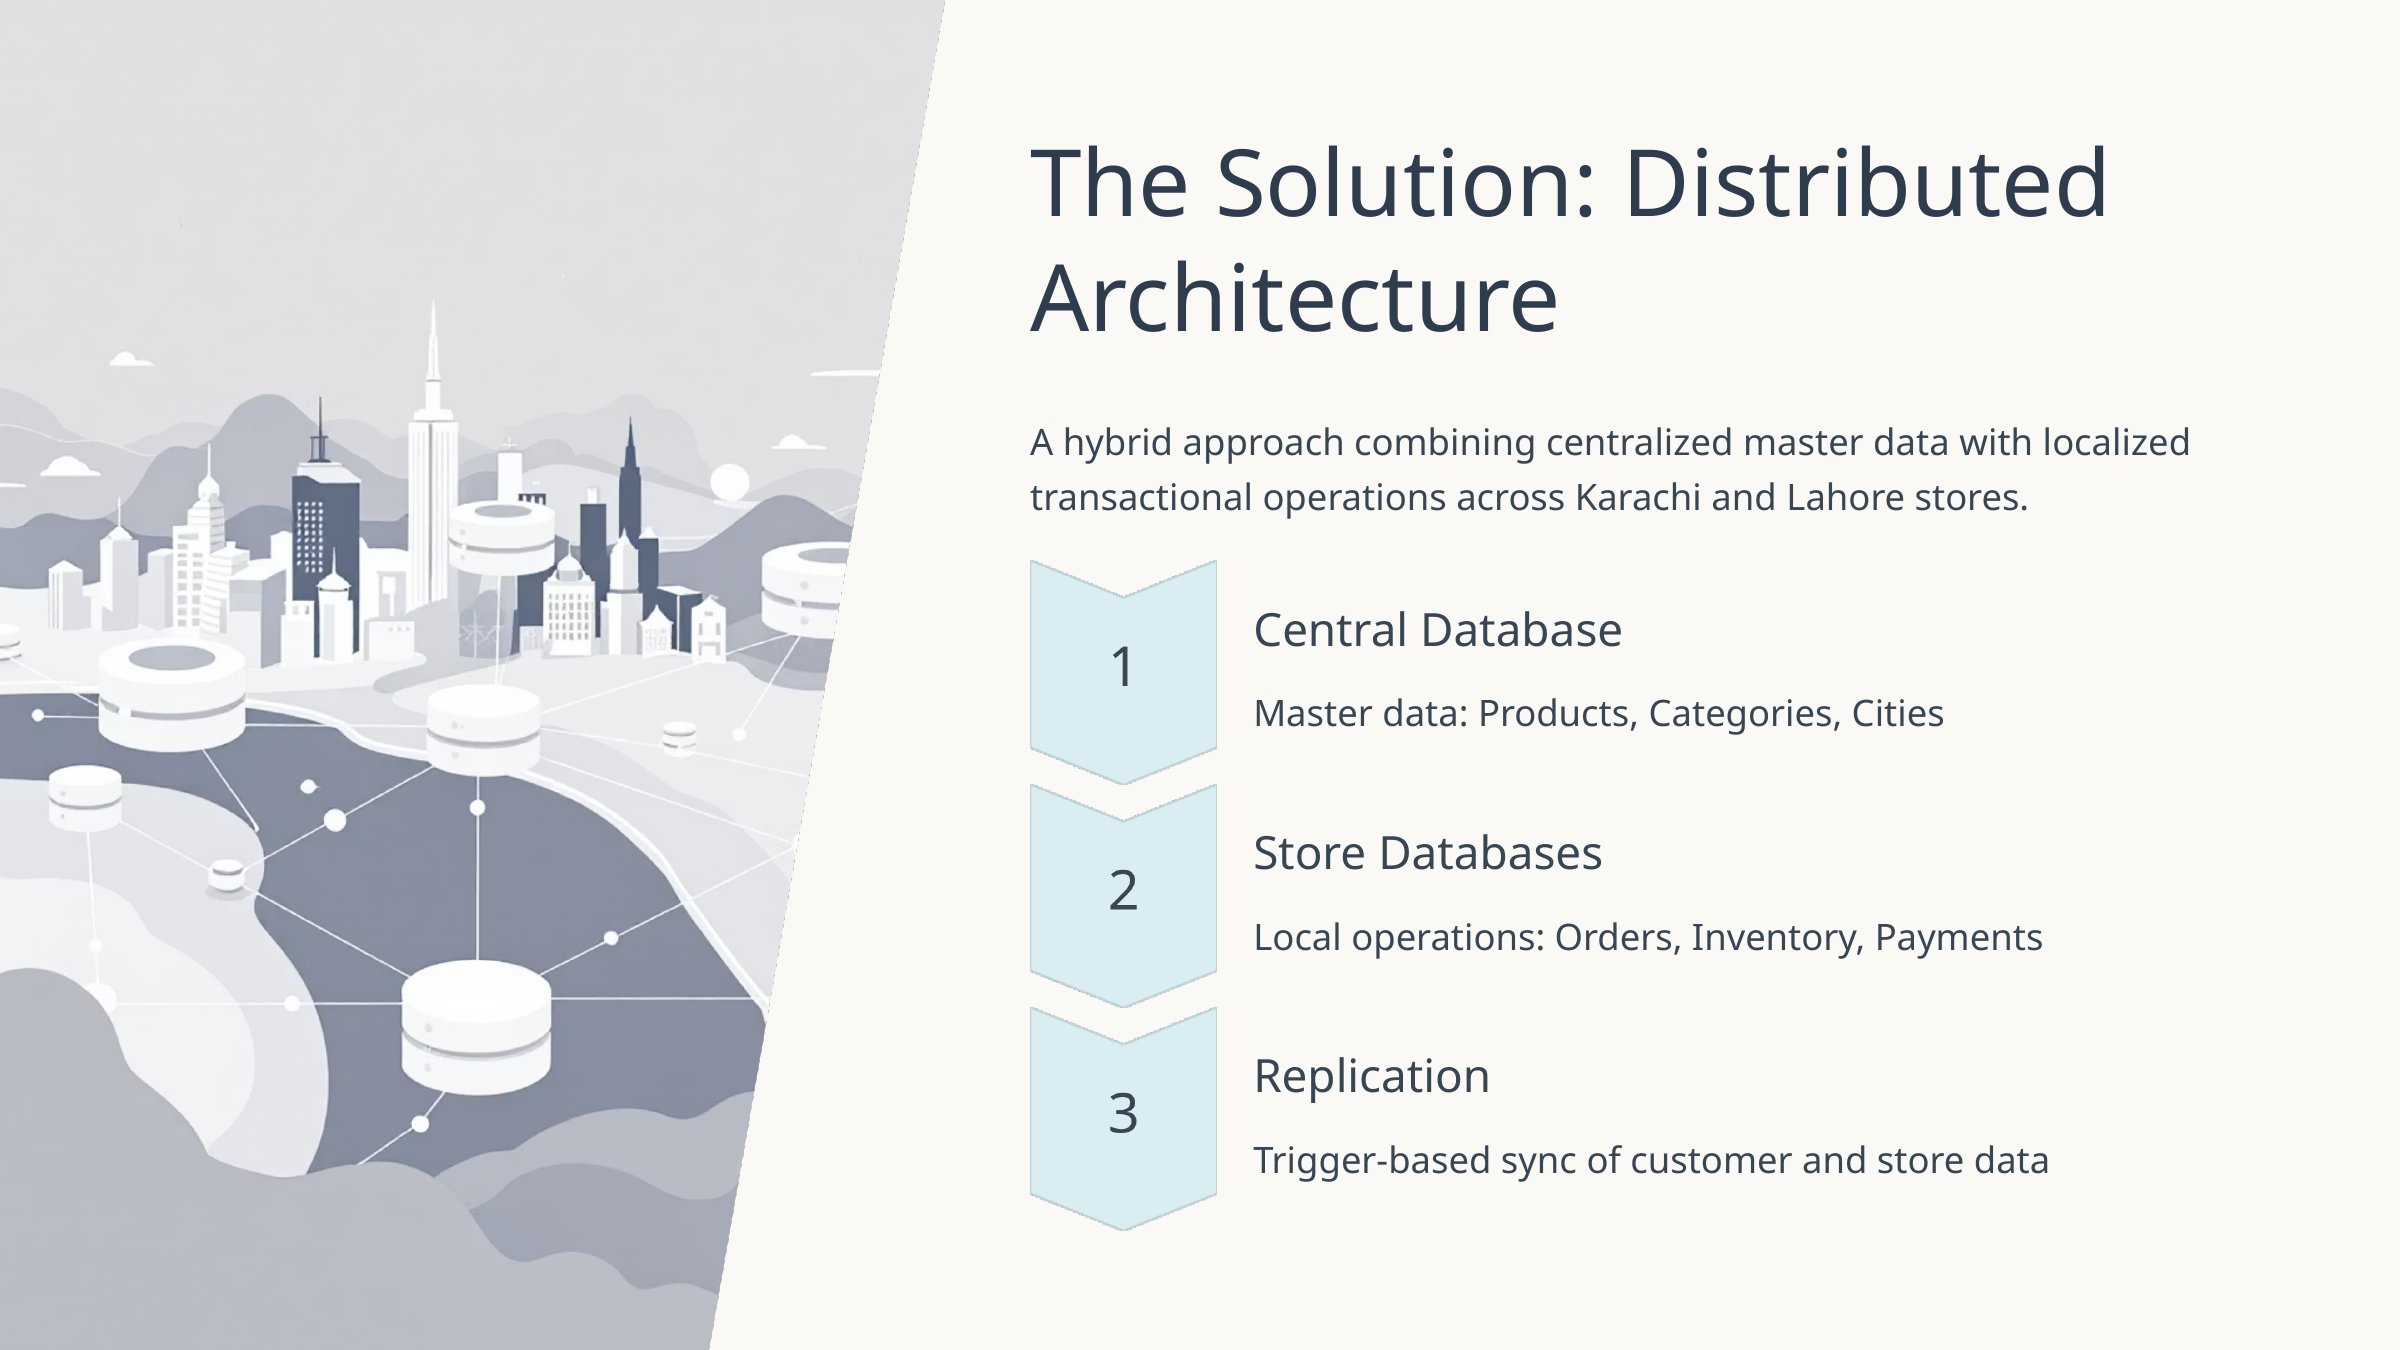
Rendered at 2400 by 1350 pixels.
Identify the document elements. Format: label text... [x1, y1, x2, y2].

text_box Master data: Products, Categories, Cities [1253, 678, 2270, 735]
picture [0, 0, 945, 1350]
text_box Replication [1253, 1044, 1719, 1103]
text_box Central Database [1253, 598, 1719, 657]
text_box Trigger-based sync of customer and store data [1253, 1125, 2270, 1181]
text_box Store Databases [1253, 821, 1719, 880]
picture [1030, 560, 1217, 1231]
text_box Local operations: Orders, Inventory, Payments [1253, 901, 2270, 958]
text_box The Solution: Distributed Architecture [1030, 119, 2270, 352]
text_box A hybrid approach combining centralized master data with localized transactional operations across Karachi and Lahore stores. [1030, 407, 2270, 520]
